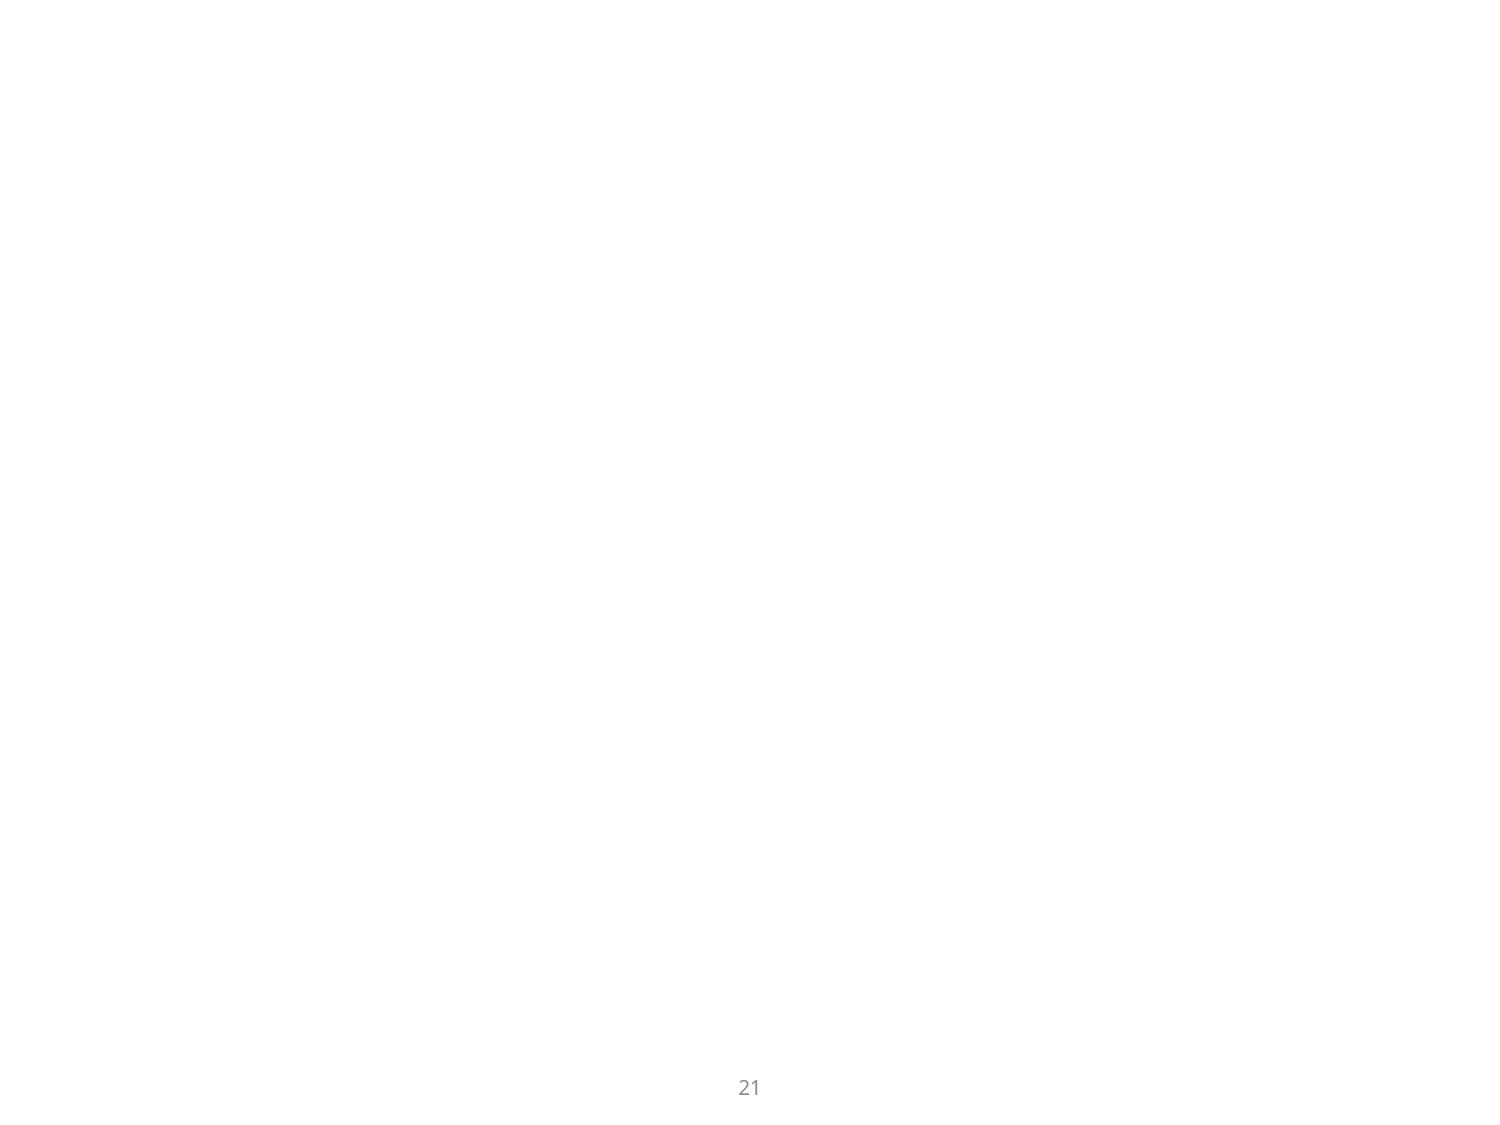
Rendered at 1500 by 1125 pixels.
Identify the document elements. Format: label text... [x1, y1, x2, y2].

slide_number 21 [575, 1058, 925, 1119]
